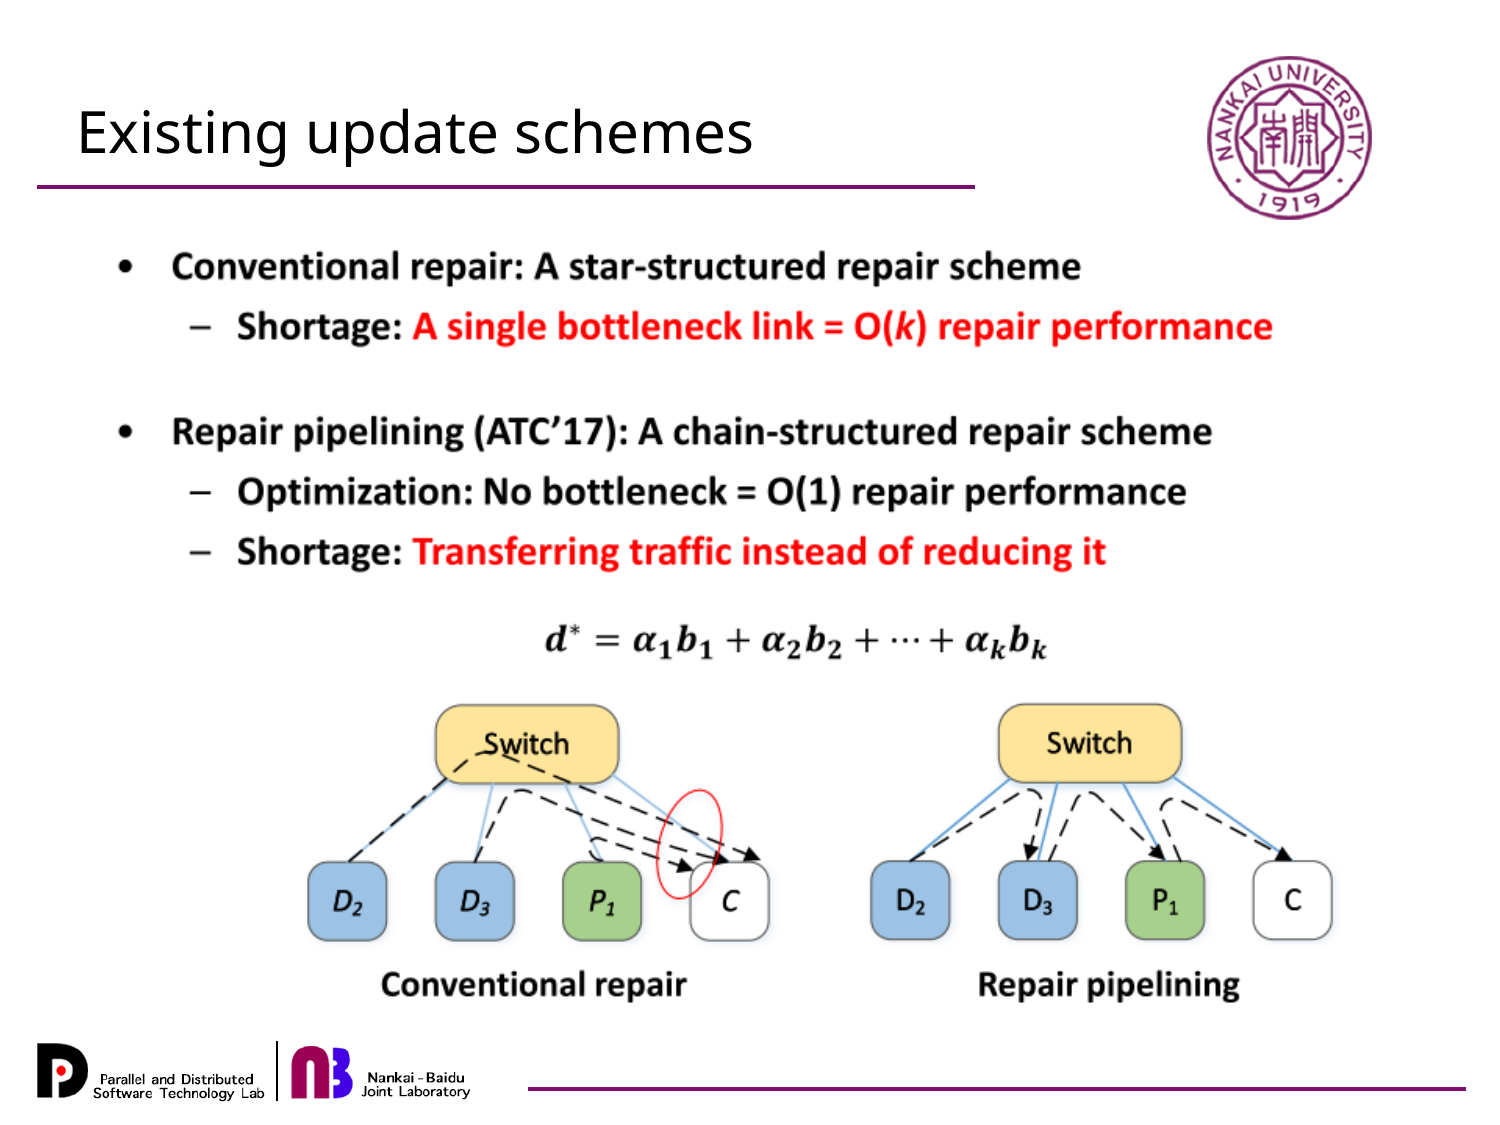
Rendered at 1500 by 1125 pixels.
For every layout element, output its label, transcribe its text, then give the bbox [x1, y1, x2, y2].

text_box Existing update schemes [61, 87, 770, 173]
picture [0, 0, 1500, 1125]
